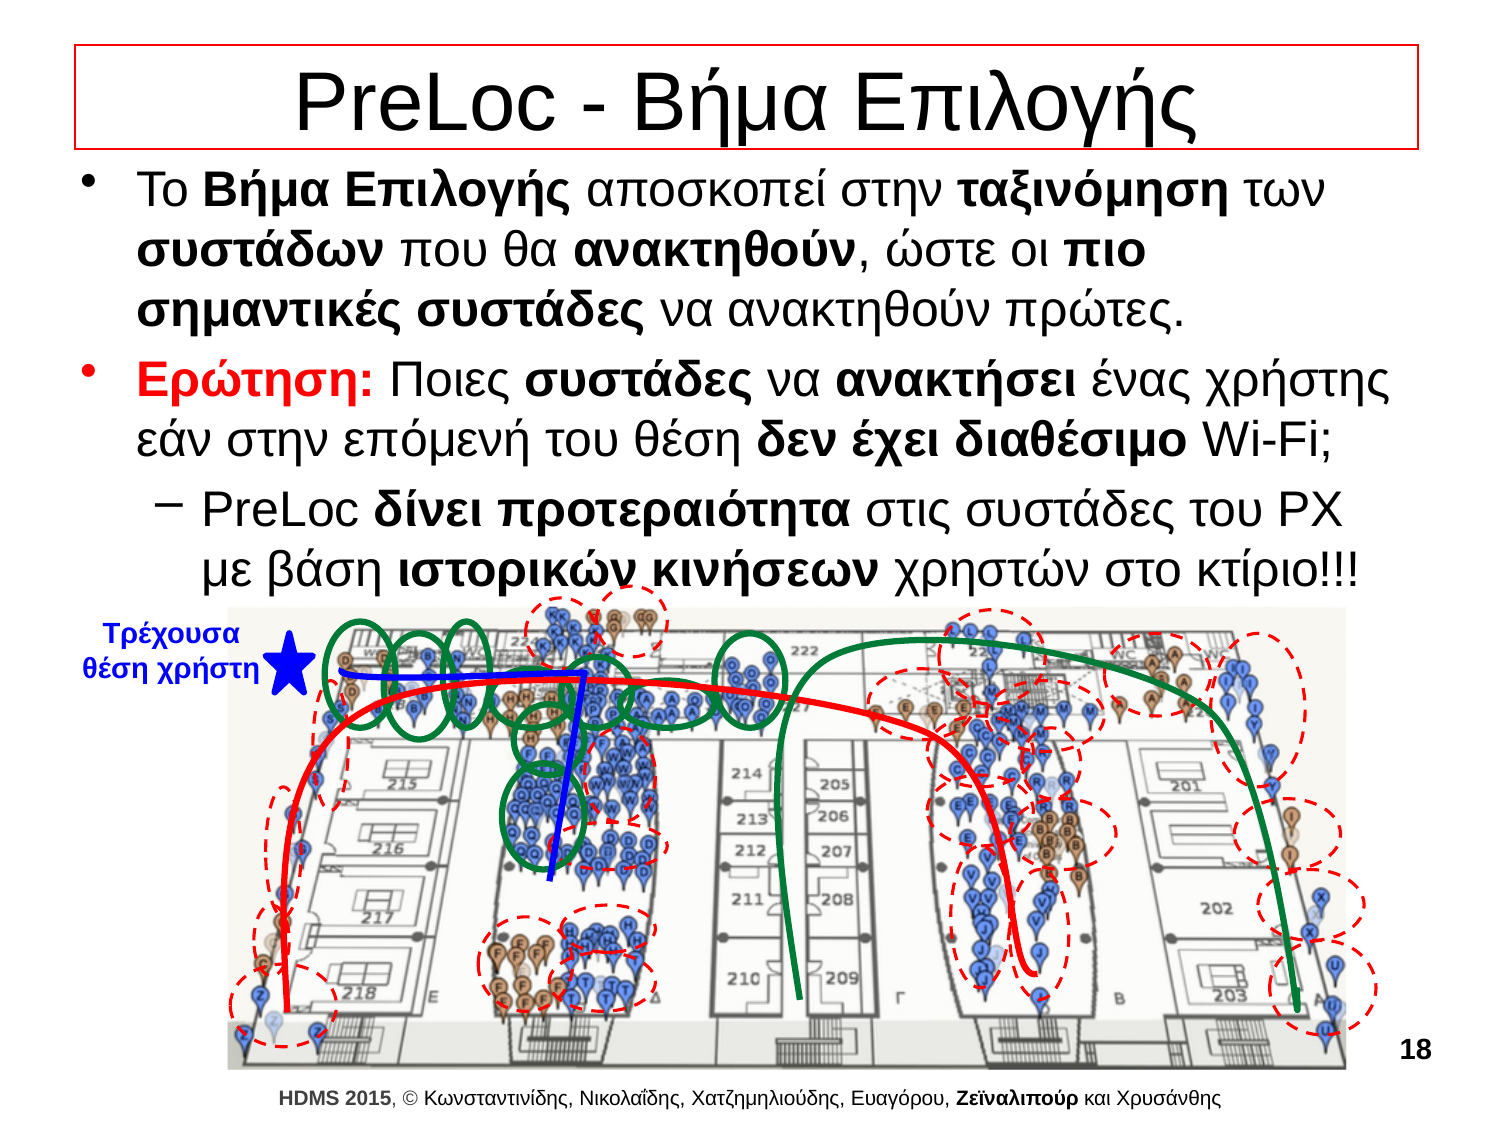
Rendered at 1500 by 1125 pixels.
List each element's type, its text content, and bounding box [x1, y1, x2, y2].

text_box Τρέχουσα θέση χρήστη [64, 606, 213, 692]
text_box [0, 1058, 640, 1125]
list Το Βήμα Επιλογής αποσκοπεί στην ταξινόμηση των συστάδων που θα ανακτηθούν, ώστε οι πιο σημαντικές συστάδες να ανακτηθούν πρώτες. Ερώτηση: Ποιες συστάδες να ανακτήσει ένας χρήστης εάν στην επόμενή του θέση δεν έχει διαθέσιμο Wi-Fi; PreLoc δίνει προτεραιότητα στις συστάδες του ΡΧ με βάση ιστορικών κινήσεων χρηστών στο κτίριο!!! [64, 148, 1424, 610]
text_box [324, 621, 786, 740]
text_box [607, 586, 657, 596]
picture [218, 597, 1377, 1087]
title PreLoc - Βήμα Επιλογής [74, 44, 1419, 148]
